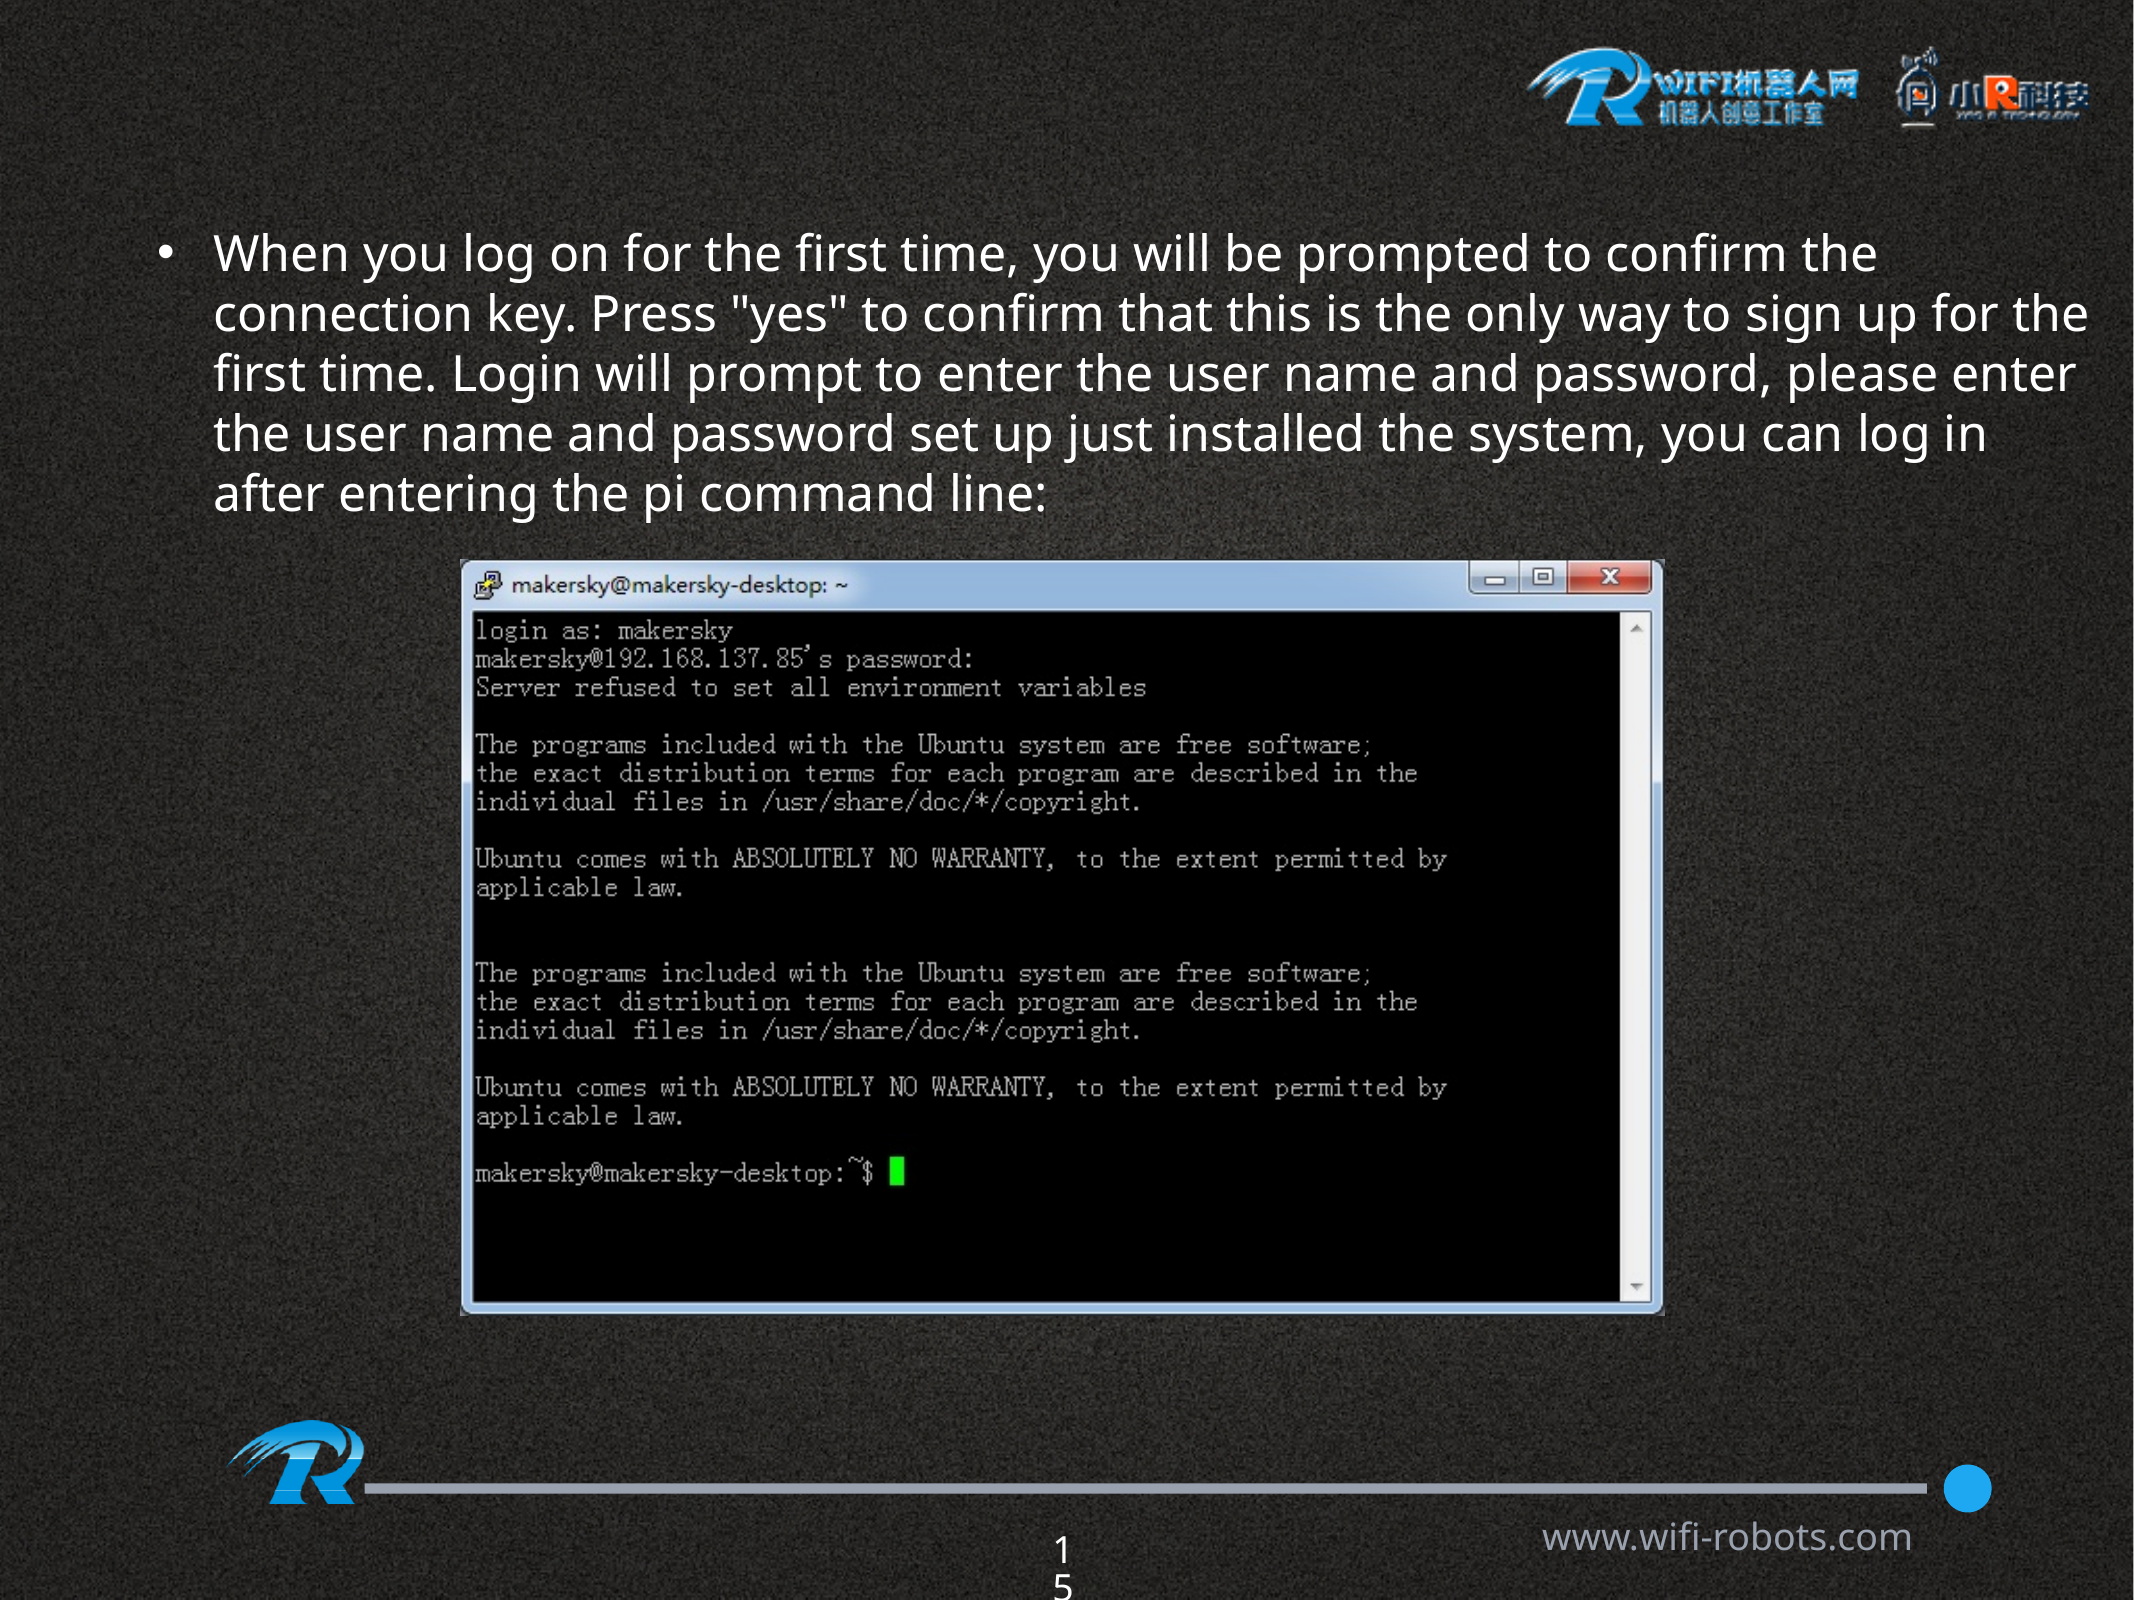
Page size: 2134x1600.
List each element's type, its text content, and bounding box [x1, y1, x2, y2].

slide_number 15 [1037, 1518, 1094, 1580]
picture [0, 0, 2134, 1600]
text_box [369, 1483, 1927, 1494]
text_box When you log on for the first time, you will be prompted to confirm the connection key. Press "yes" to confirm that this is the only way to sign up for the first time. Login will prompt to enter the user name and password, please enter the user name and password set up just installed the system, you can log in after entering the pi command line: [157, 221, 2098, 918]
text_box www.wifi-robots.com [1542, 1512, 1966, 1559]
text_box [1943, 1464, 1992, 1513]
